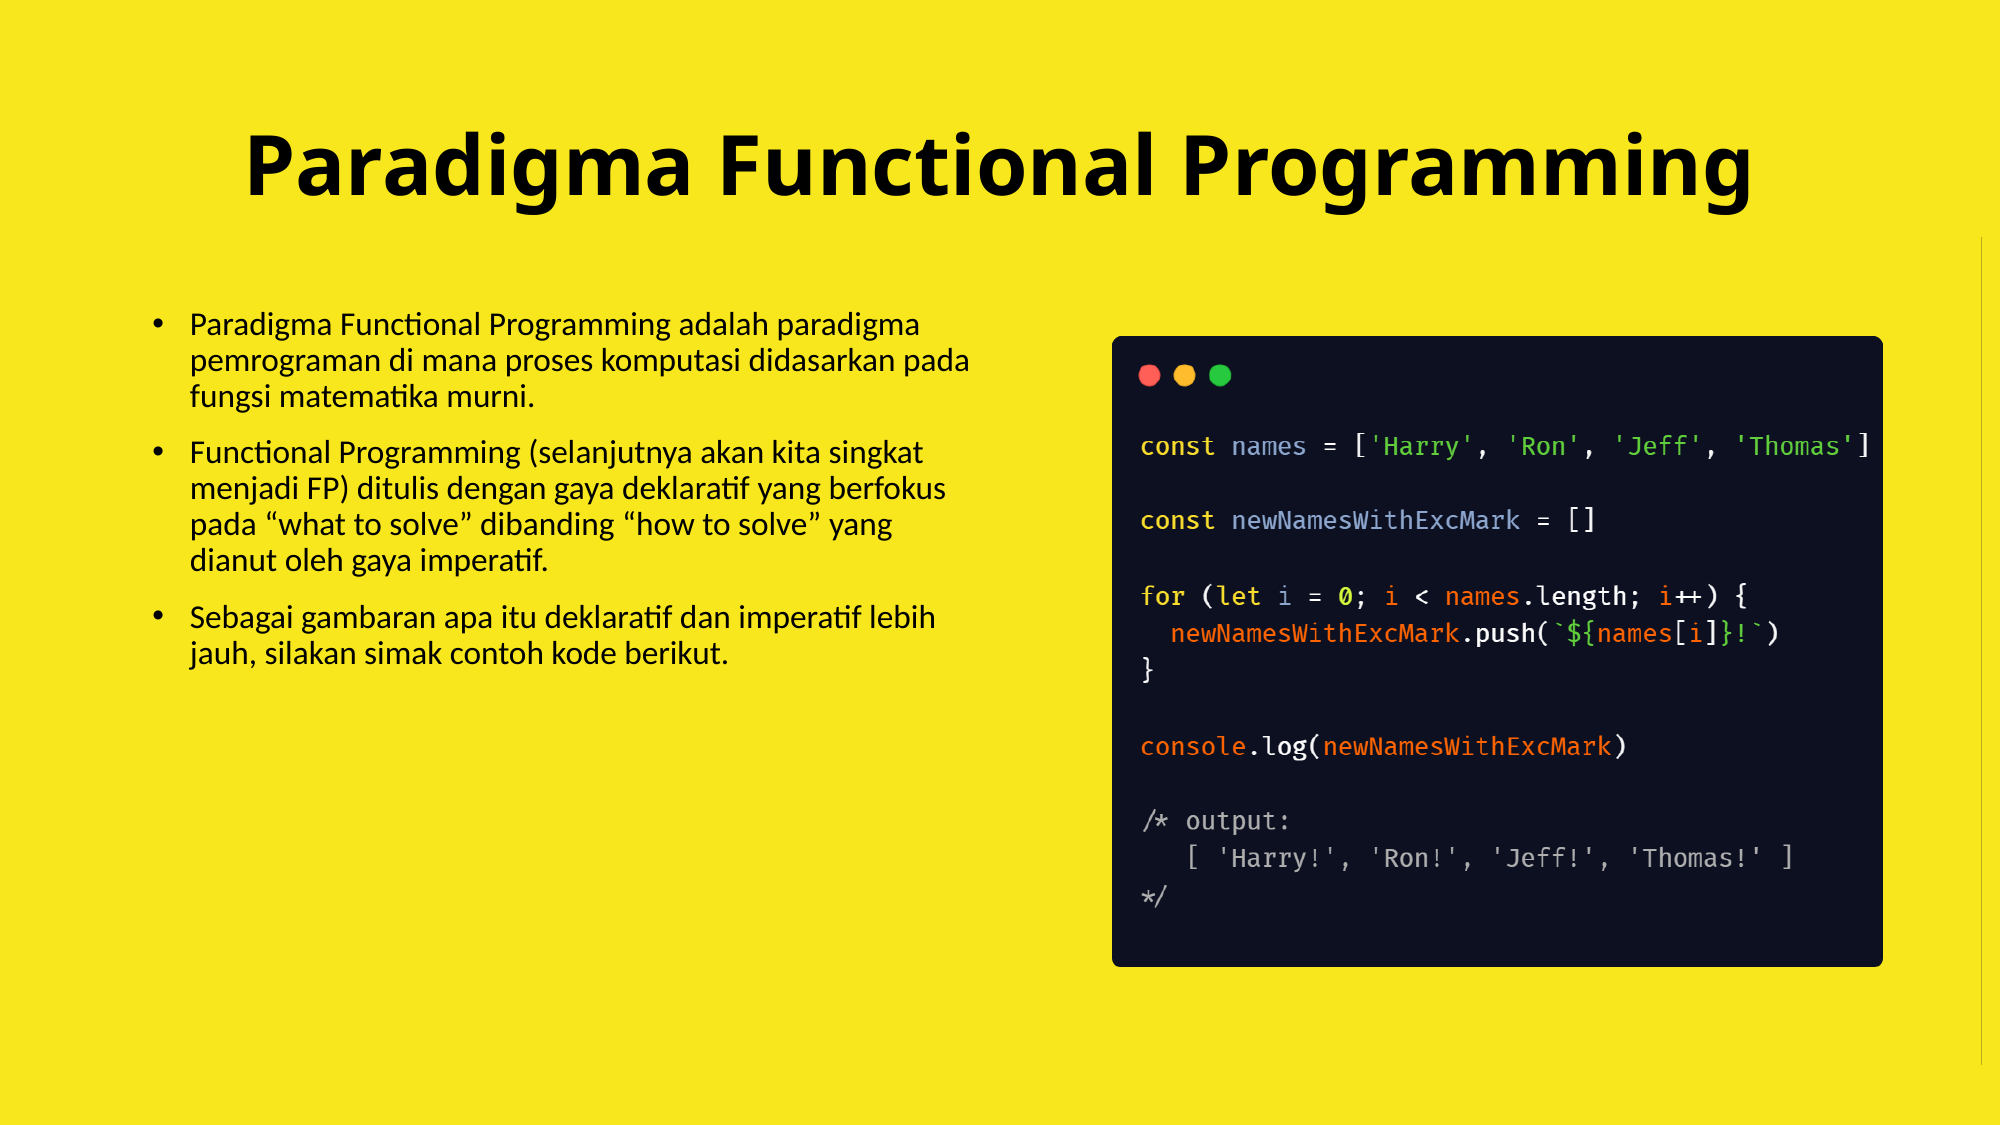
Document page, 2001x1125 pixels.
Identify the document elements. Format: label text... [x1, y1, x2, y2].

title Paradigma Functional Programming [137, 59, 1863, 278]
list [1012, 236, 1982, 1065]
list Paradigma Functional Programming adalah paradigma pemrograman di mana proses komputasi didasarkan pada fungsi matematika murni. Functional Programming (selanjutnya akan kita singkat menjadi FP) ditulis dengan gaya deklaratif yang berfokus pada “what to solve” dibanding “how to solve” yang dianut oleh gaya imperatif. Sebagai gambaran apa itu deklaratif dan imperatif lebih jauh, silakan simak contoh kode berikut. [137, 299, 988, 1014]
